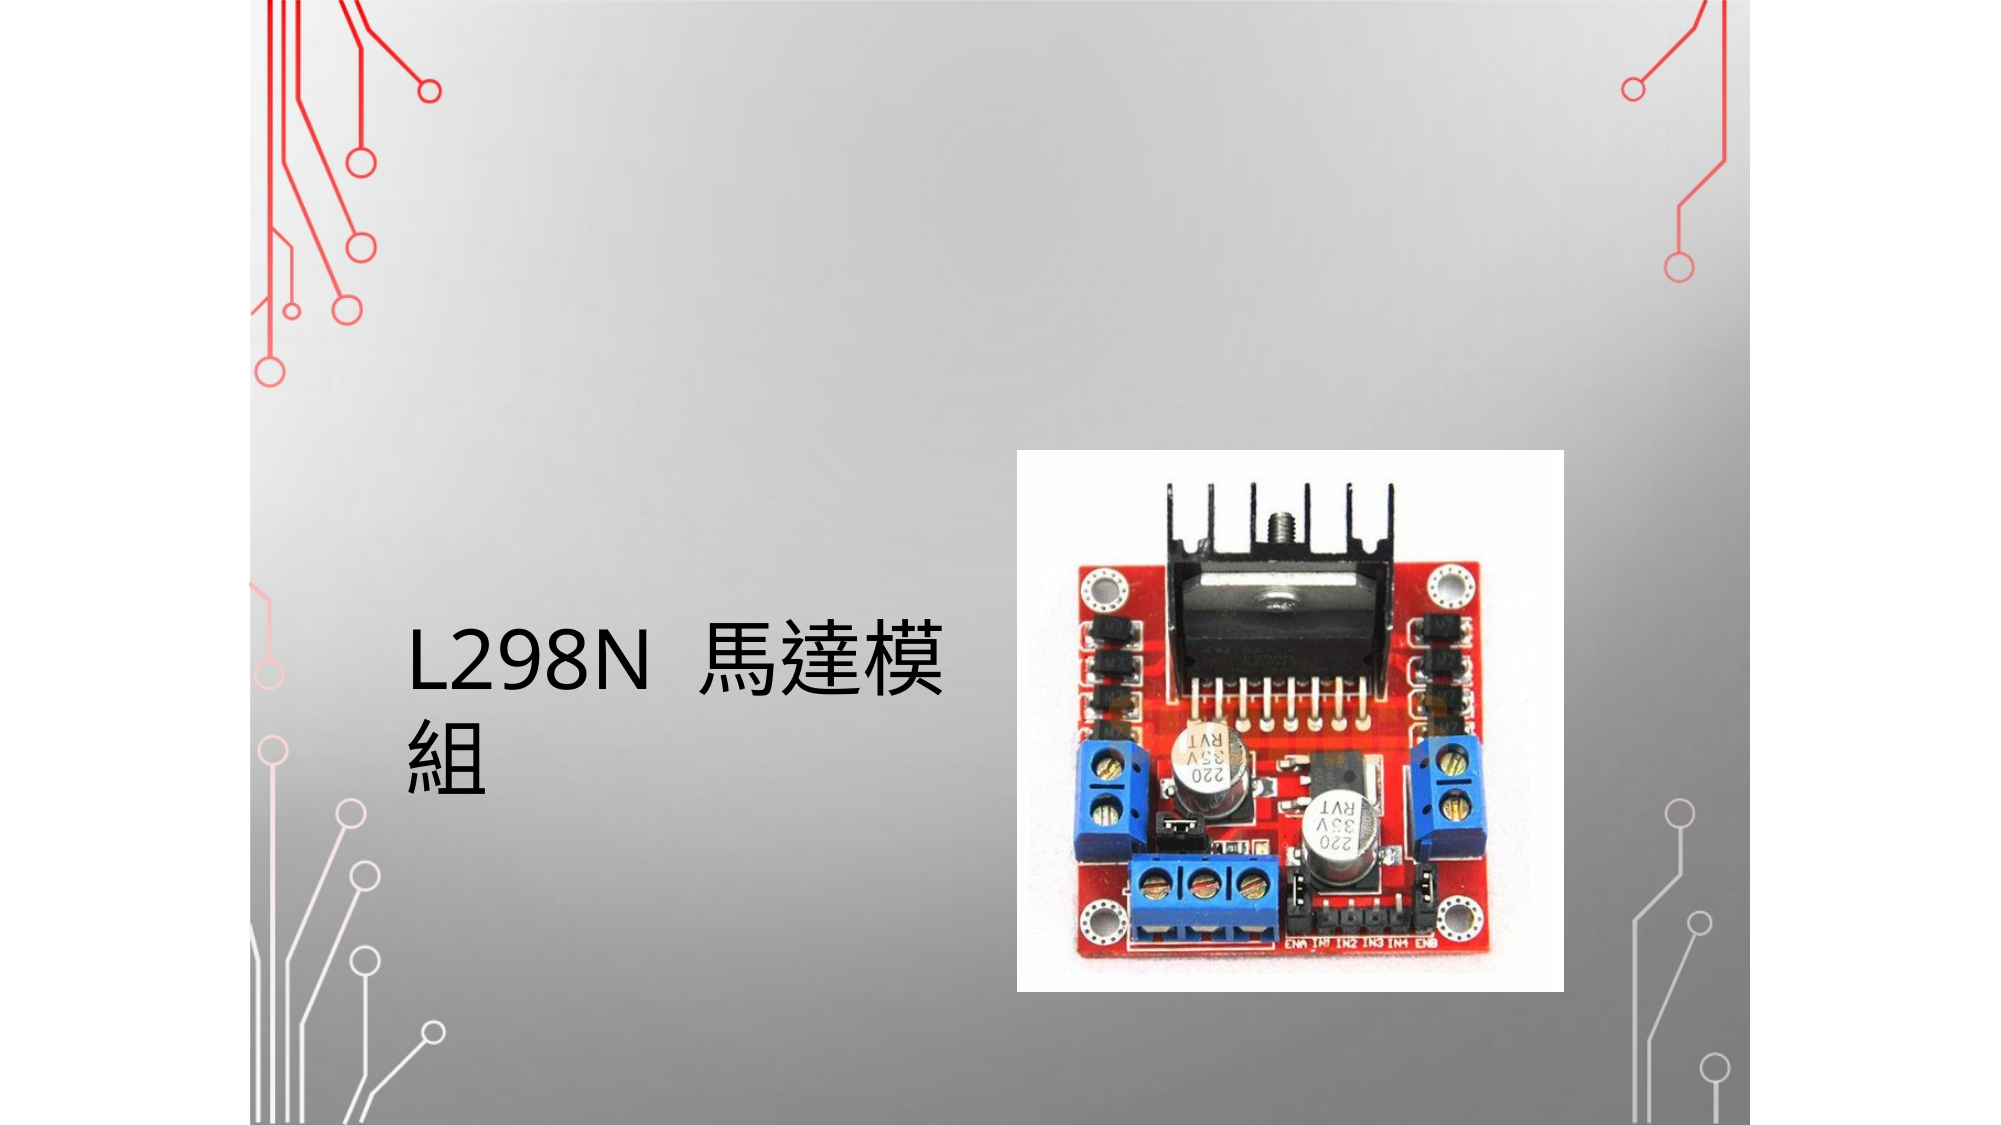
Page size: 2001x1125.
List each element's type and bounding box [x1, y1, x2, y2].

picture [249, 0, 1750, 1125]
